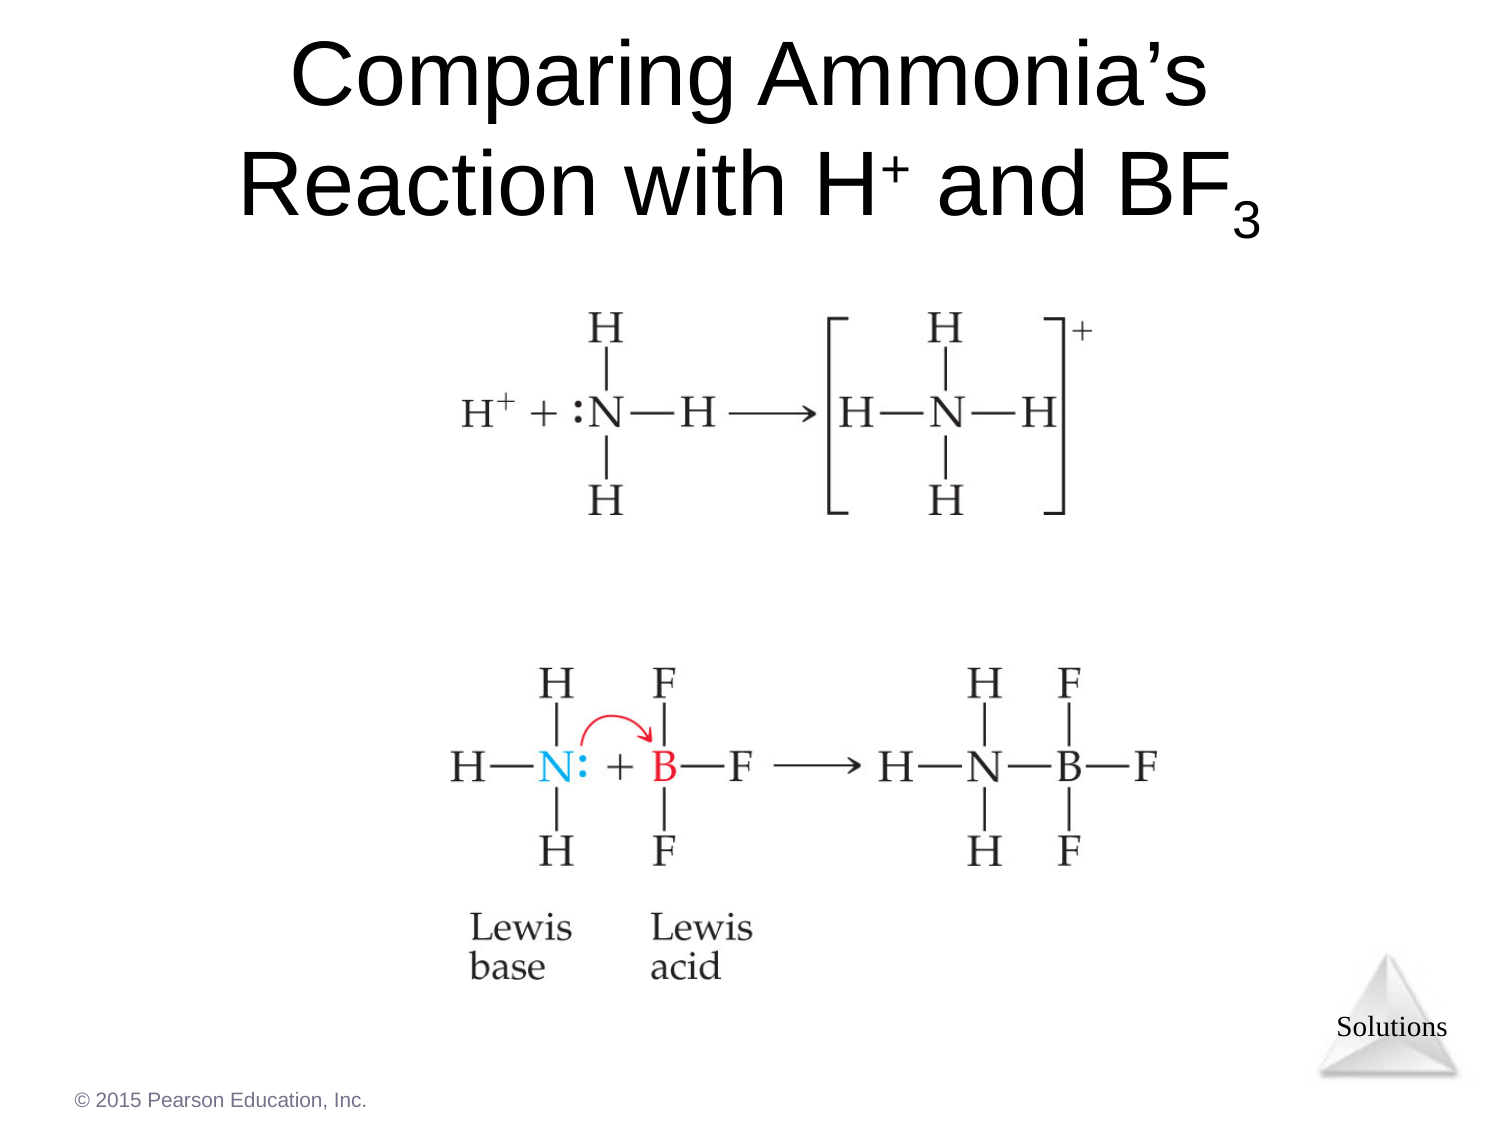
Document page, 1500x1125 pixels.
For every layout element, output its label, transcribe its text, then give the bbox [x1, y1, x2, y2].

picture [462, 312, 1092, 515]
picture [1275, 899, 1500, 1125]
title Comparing Ammonia’s Reaction with H+ and BF3 [112, 37, 1388, 225]
picture [449, 667, 1158, 980]
